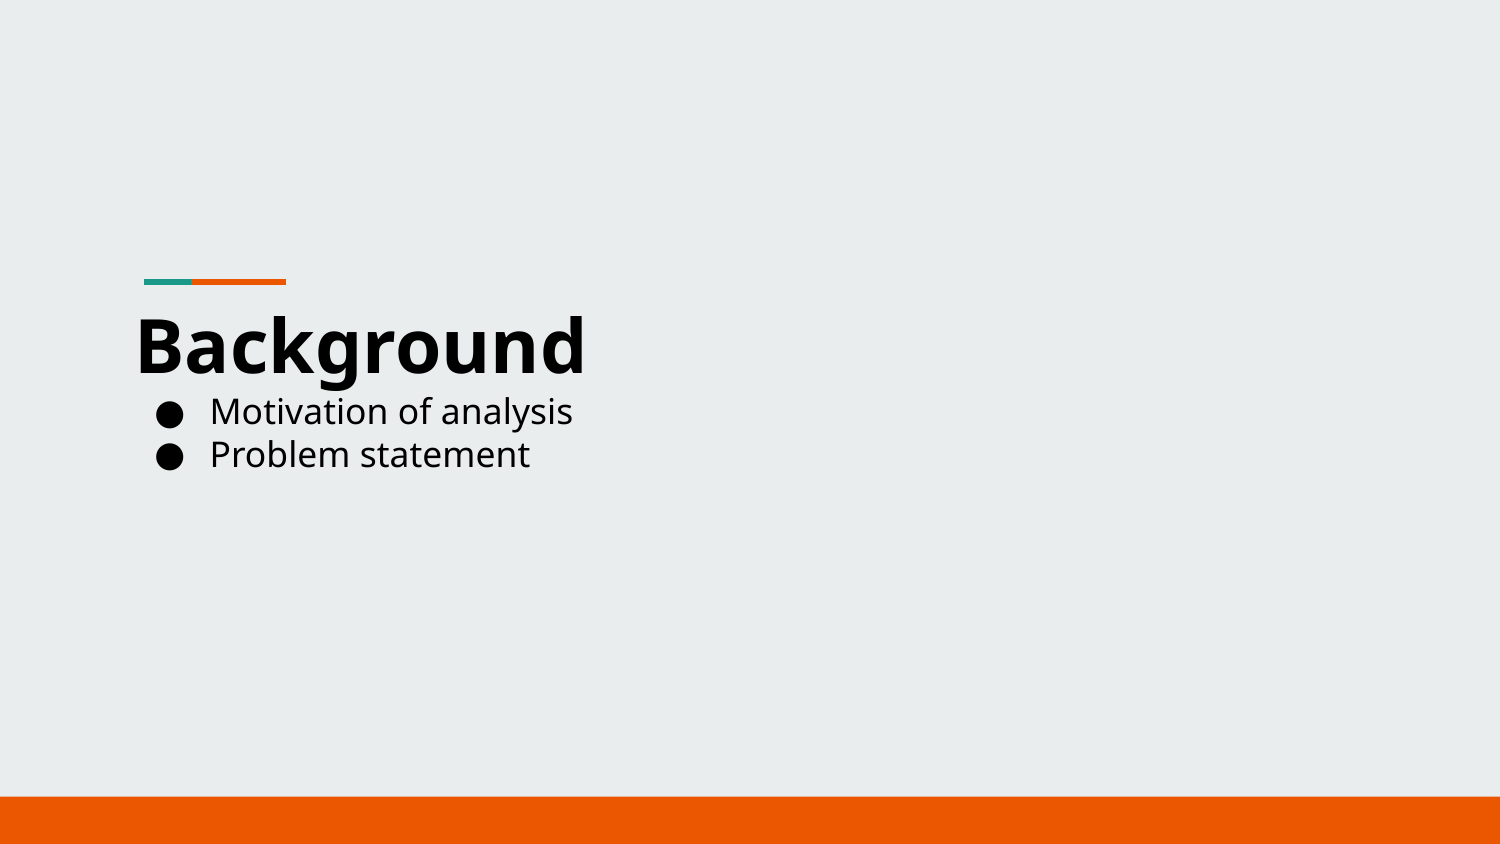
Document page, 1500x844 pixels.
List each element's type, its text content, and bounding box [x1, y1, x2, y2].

text_box [0, 0, 1500, 797]
title Background Motivation of analysis Problem statement [119, 141, 1272, 632]
